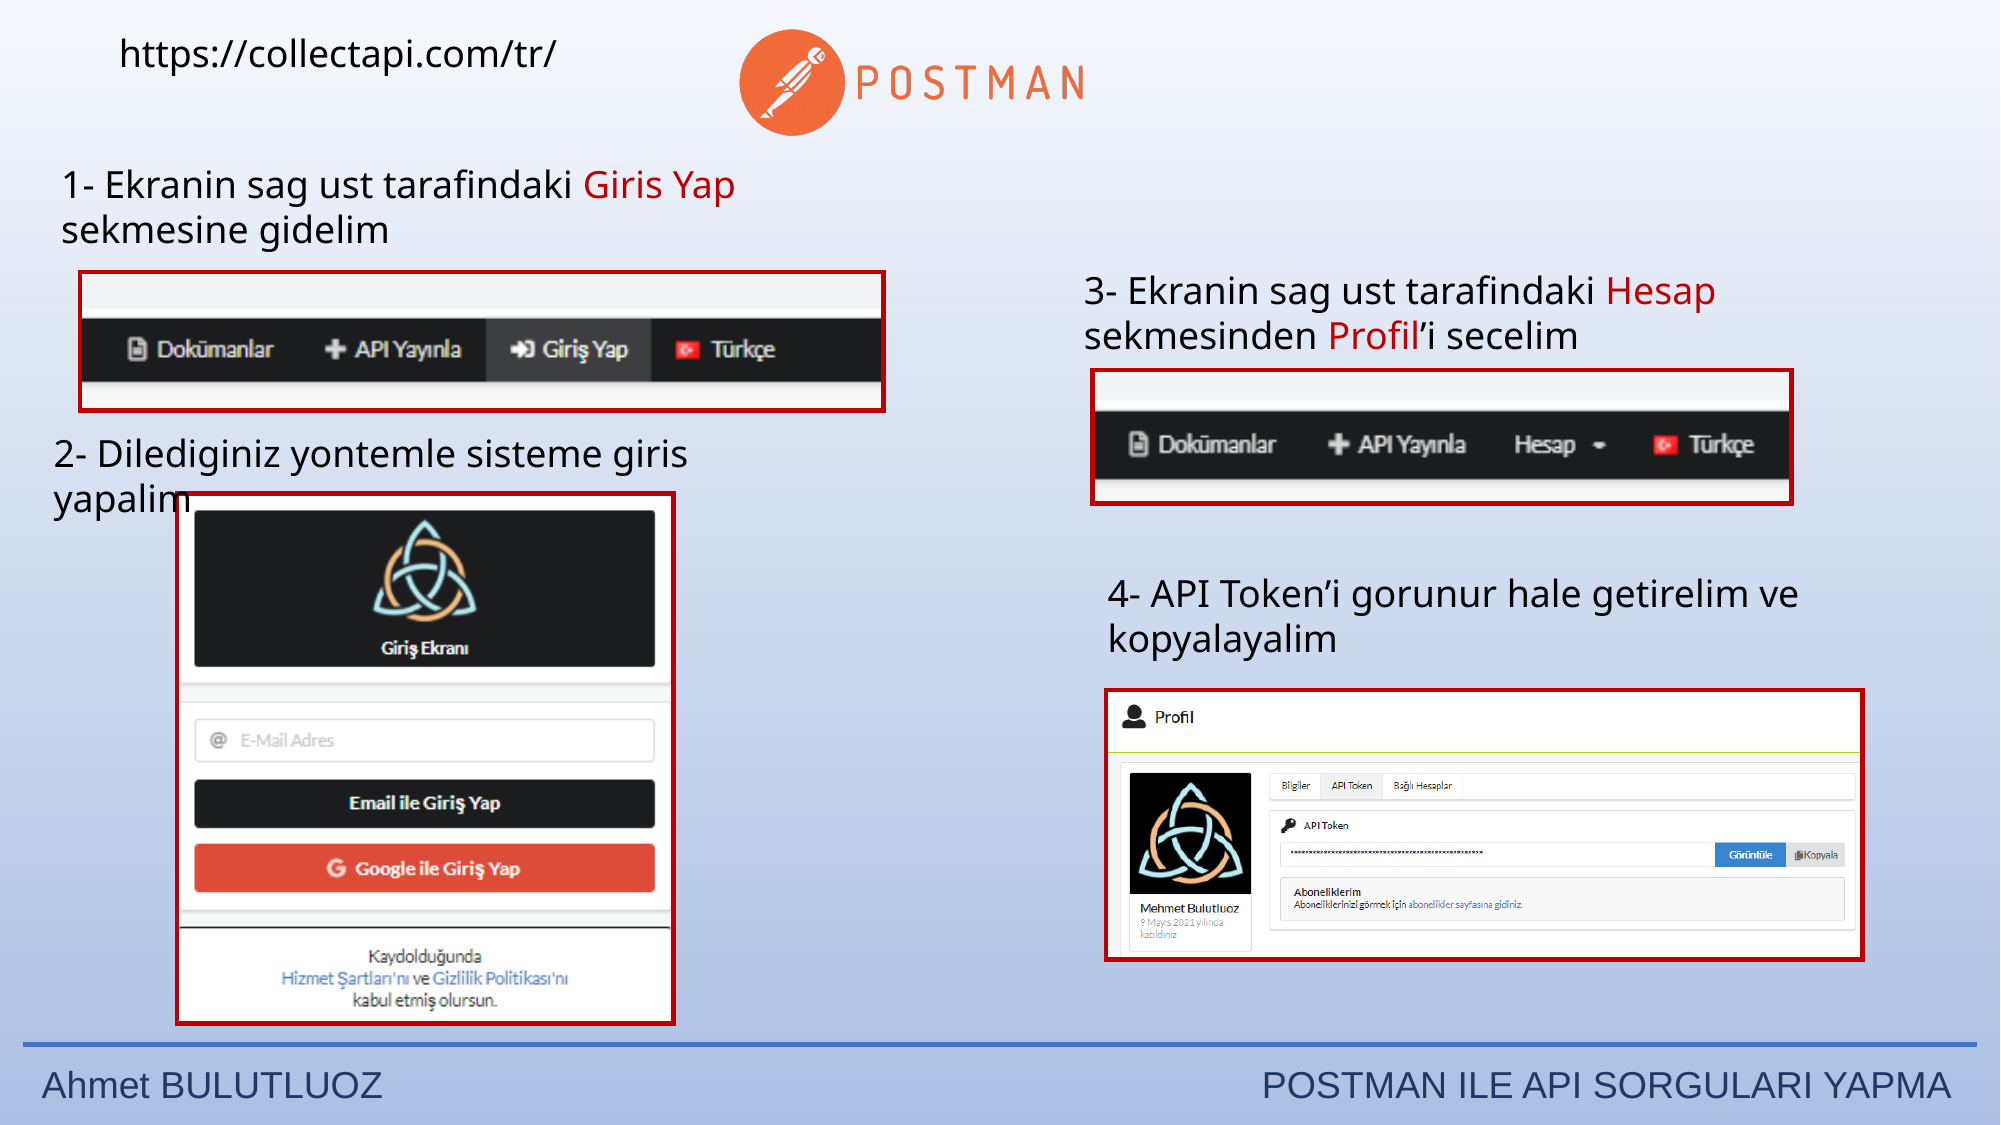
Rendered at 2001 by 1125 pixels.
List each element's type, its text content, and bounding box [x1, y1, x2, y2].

picture [713, 3, 1109, 162]
picture [176, 495, 674, 1024]
text_box 1- Ekranin sag ust tarafindaki Giris Yap sekmesine gidelim [46, 153, 915, 258]
text_box 3- Ekranin sag ust tarafindaki Hesap sekmesinden Profil’i secelim [1069, 259, 1873, 364]
picture [1106, 688, 1863, 959]
text_box https://collectapi.com/tr/ [103, 22, 581, 82]
text_box Ahmet BULUTLUOZ POSTMAN ILE API SORGULARI YAPMA [26, 1053, 1981, 1114]
text_box 4- API Token’i gorunur hale getirelim ve kopyalayalim [1092, 562, 1823, 668]
picture [1092, 368, 1792, 504]
text_box 2- Dilediginiz yontemle sisteme giris yapalim [38, 422, 843, 528]
picture [79, 271, 884, 411]
